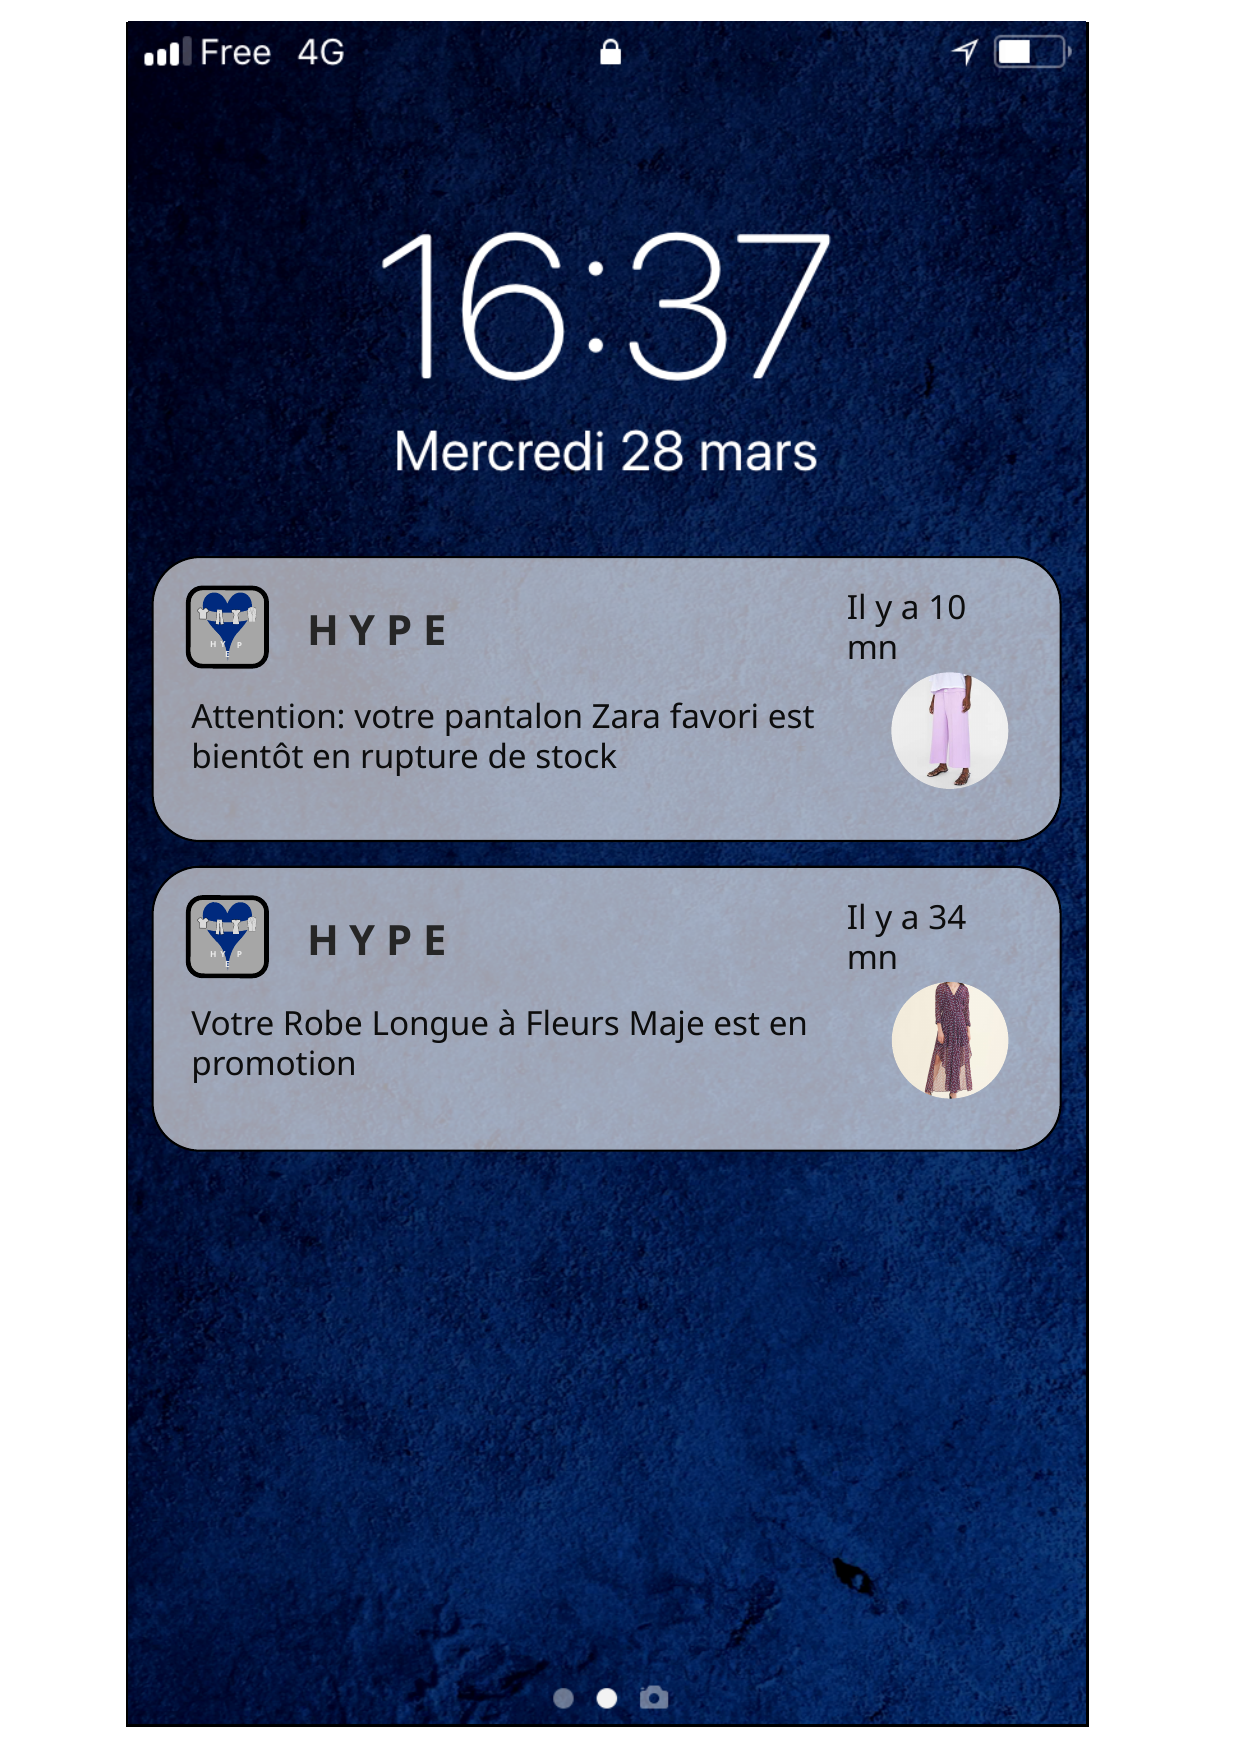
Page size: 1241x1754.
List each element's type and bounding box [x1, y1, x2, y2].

picture [128, 21, 1086, 1724]
text_box [188, 587, 267, 667]
text_box [188, 897, 267, 976]
